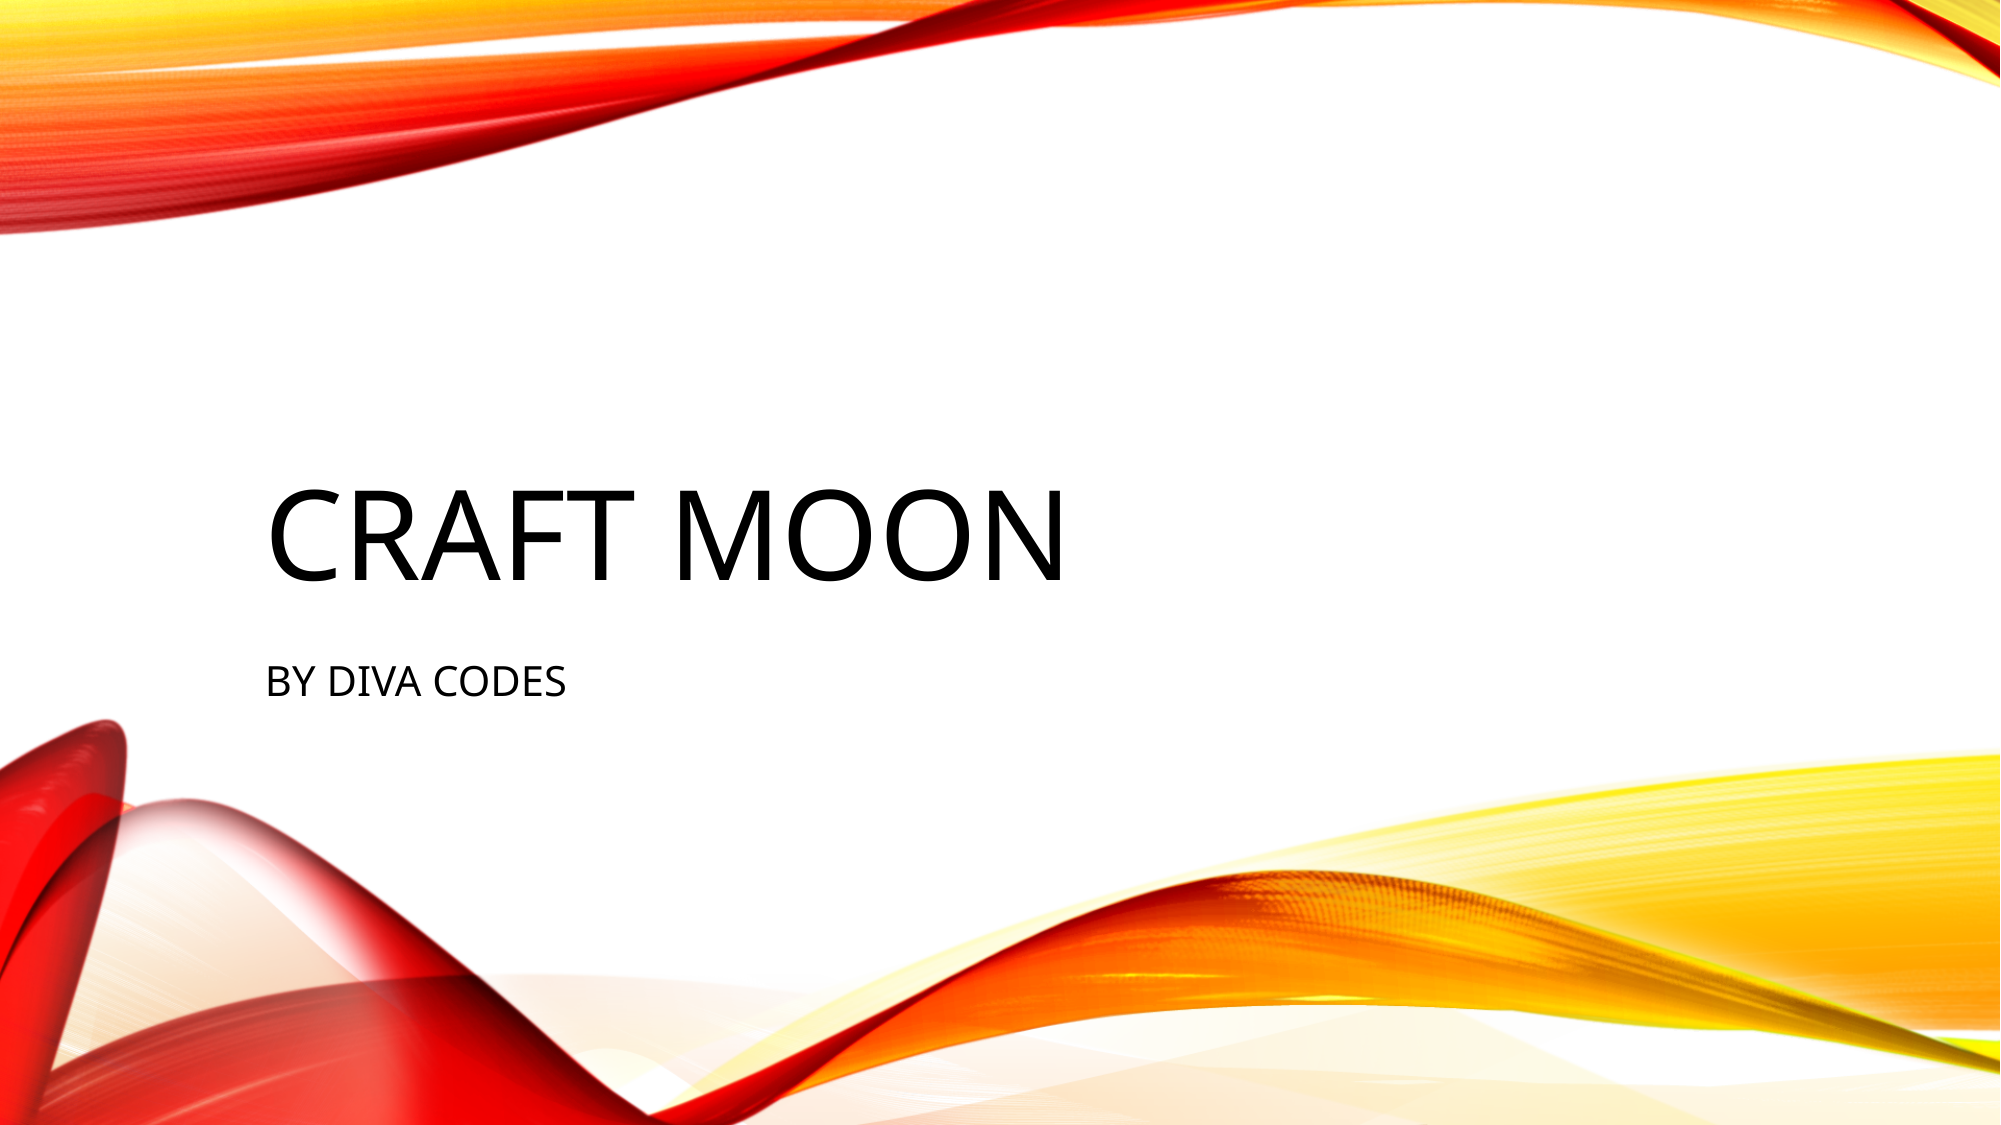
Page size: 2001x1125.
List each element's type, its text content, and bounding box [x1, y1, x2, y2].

picture [0, 0, 2000, 237]
subtitle BY DIVA CODES [249, 652, 1750, 863]
picture [0, 717, 2000, 1125]
title CRAFT MOON [249, 184, 1750, 616]
